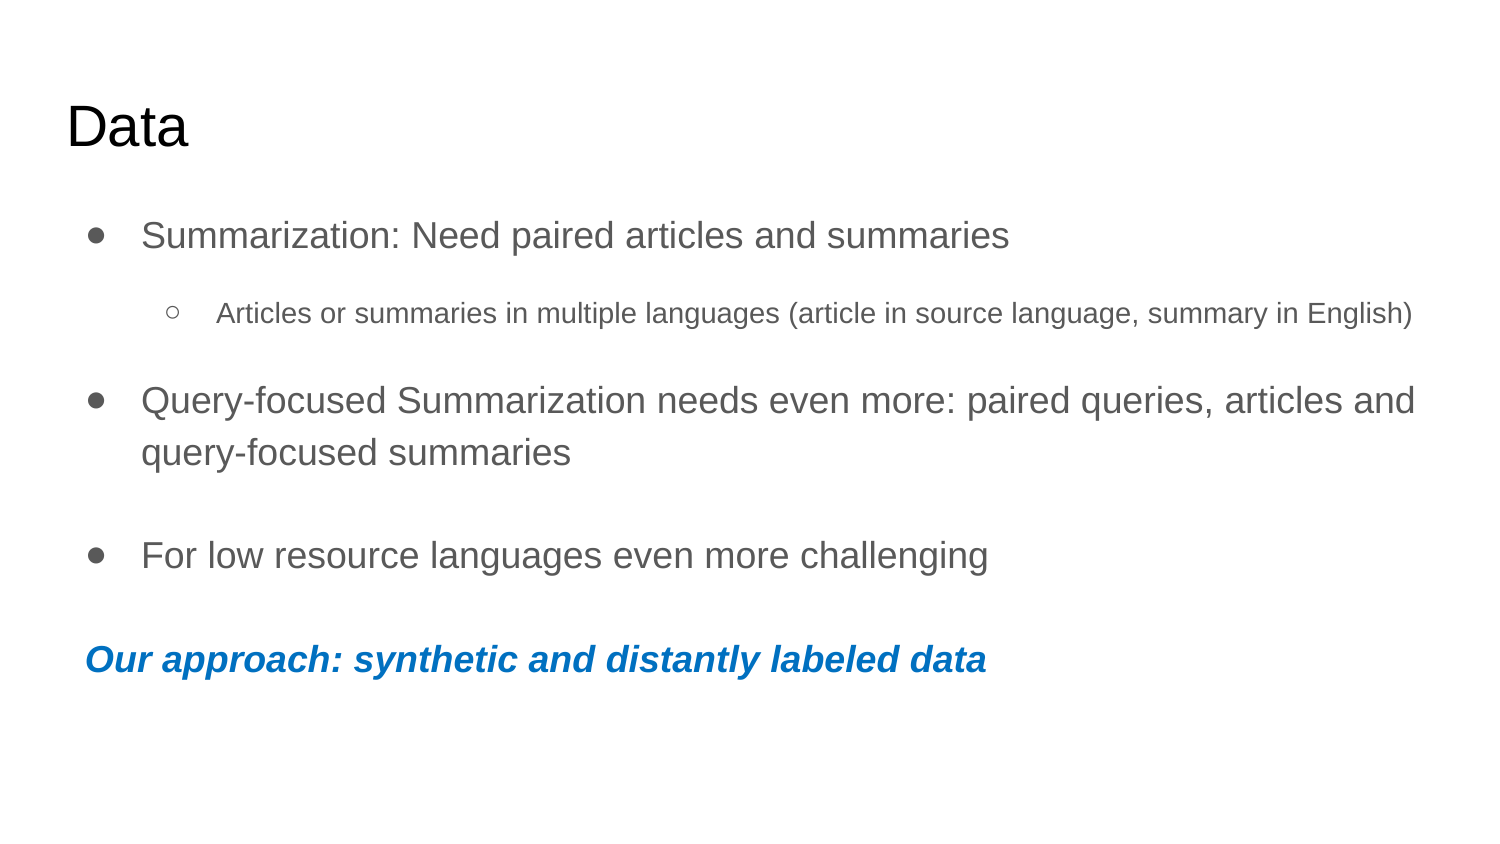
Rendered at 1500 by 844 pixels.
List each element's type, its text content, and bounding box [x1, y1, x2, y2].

list Summarization: Need paired articles and summaries Articles or summaries in multiple languages (article in source language, summary in English) Query-focused Summarization needs even more: paired queries, articles and query-focused summaries For low resource languages even more challenging Our approach: synthetic and distantly labeled data [51, 189, 1449, 750]
title Data [51, 72, 1449, 167]
